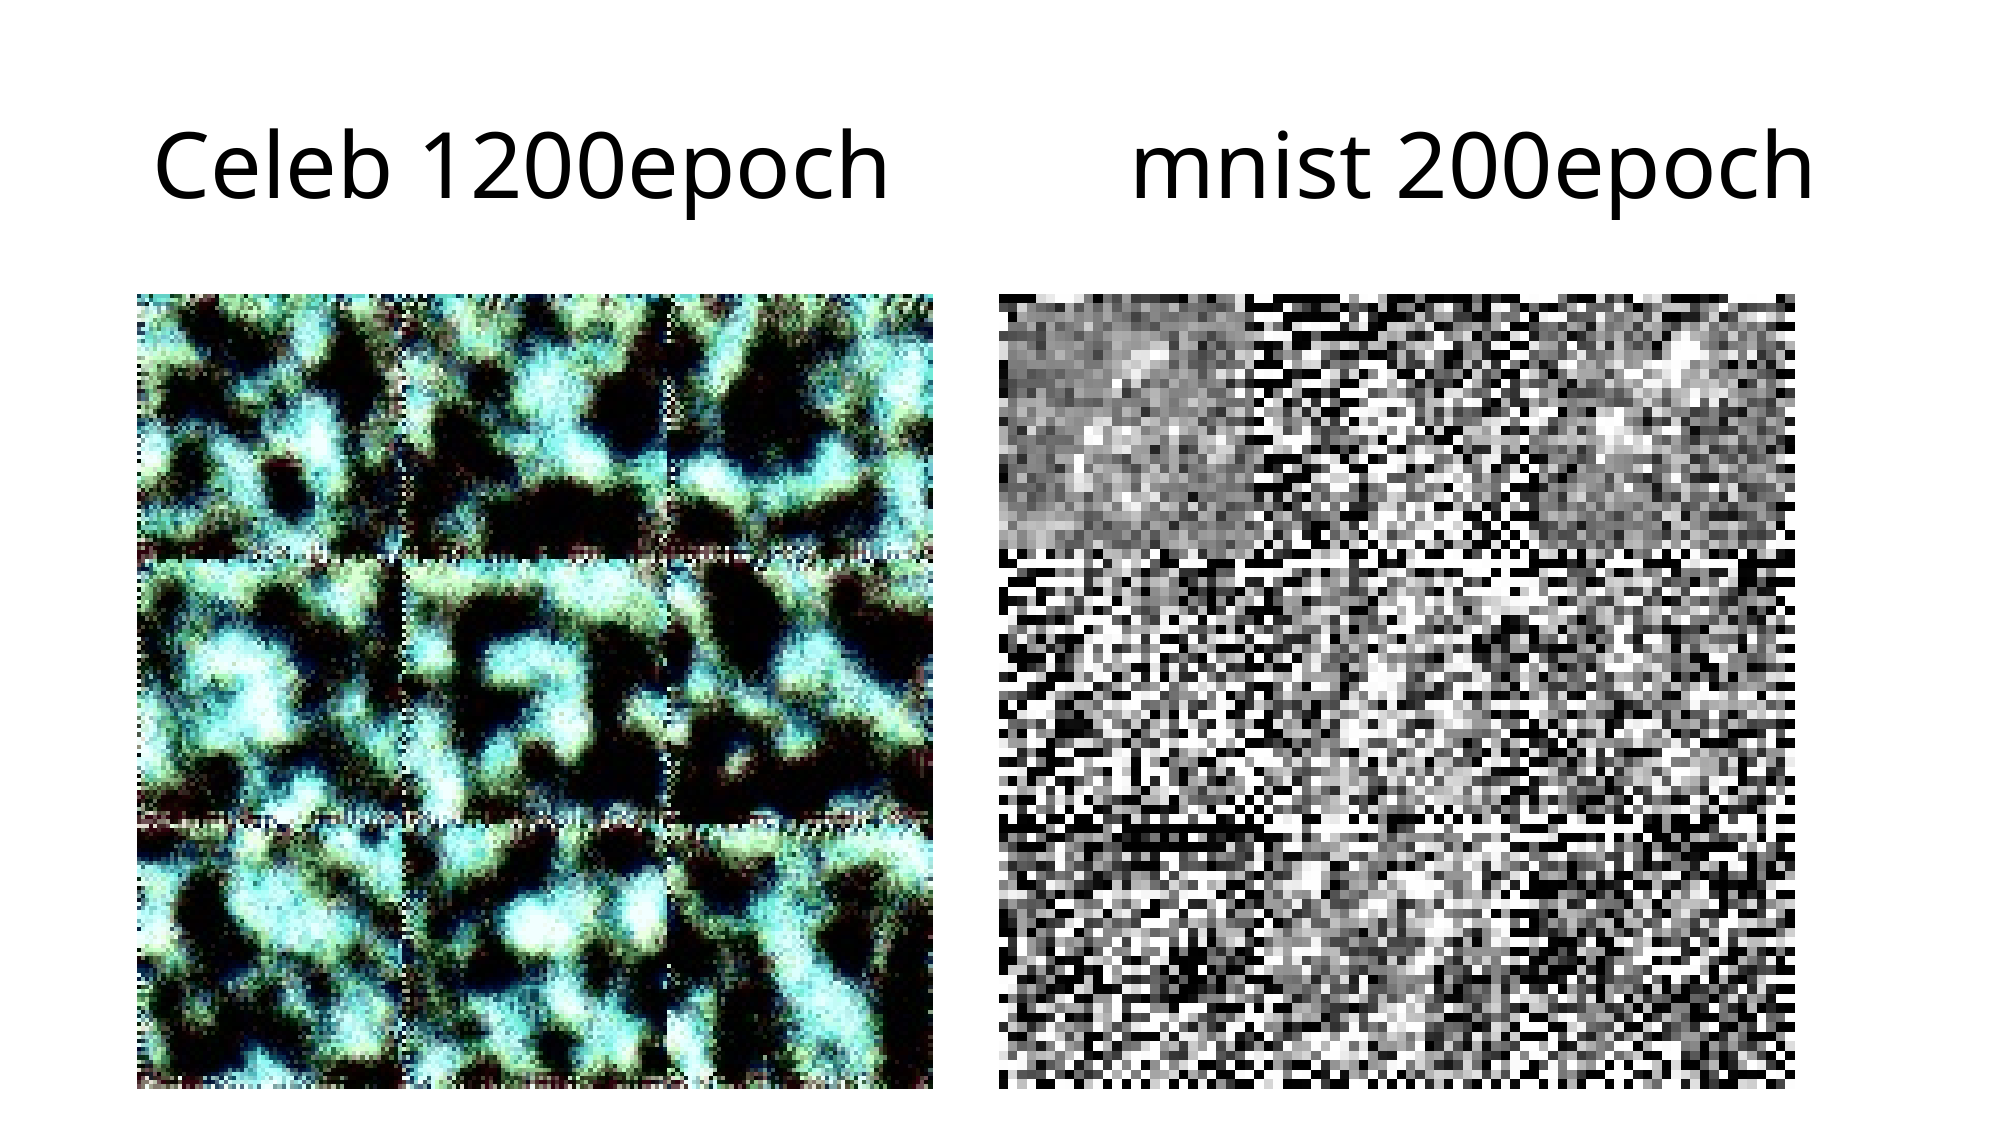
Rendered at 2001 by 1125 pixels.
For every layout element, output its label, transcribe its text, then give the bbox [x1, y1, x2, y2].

title Celeb 1200epoch mnist 200epoch [137, 59, 1863, 278]
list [137, 294, 933, 1089]
picture [999, 294, 1795, 1089]
